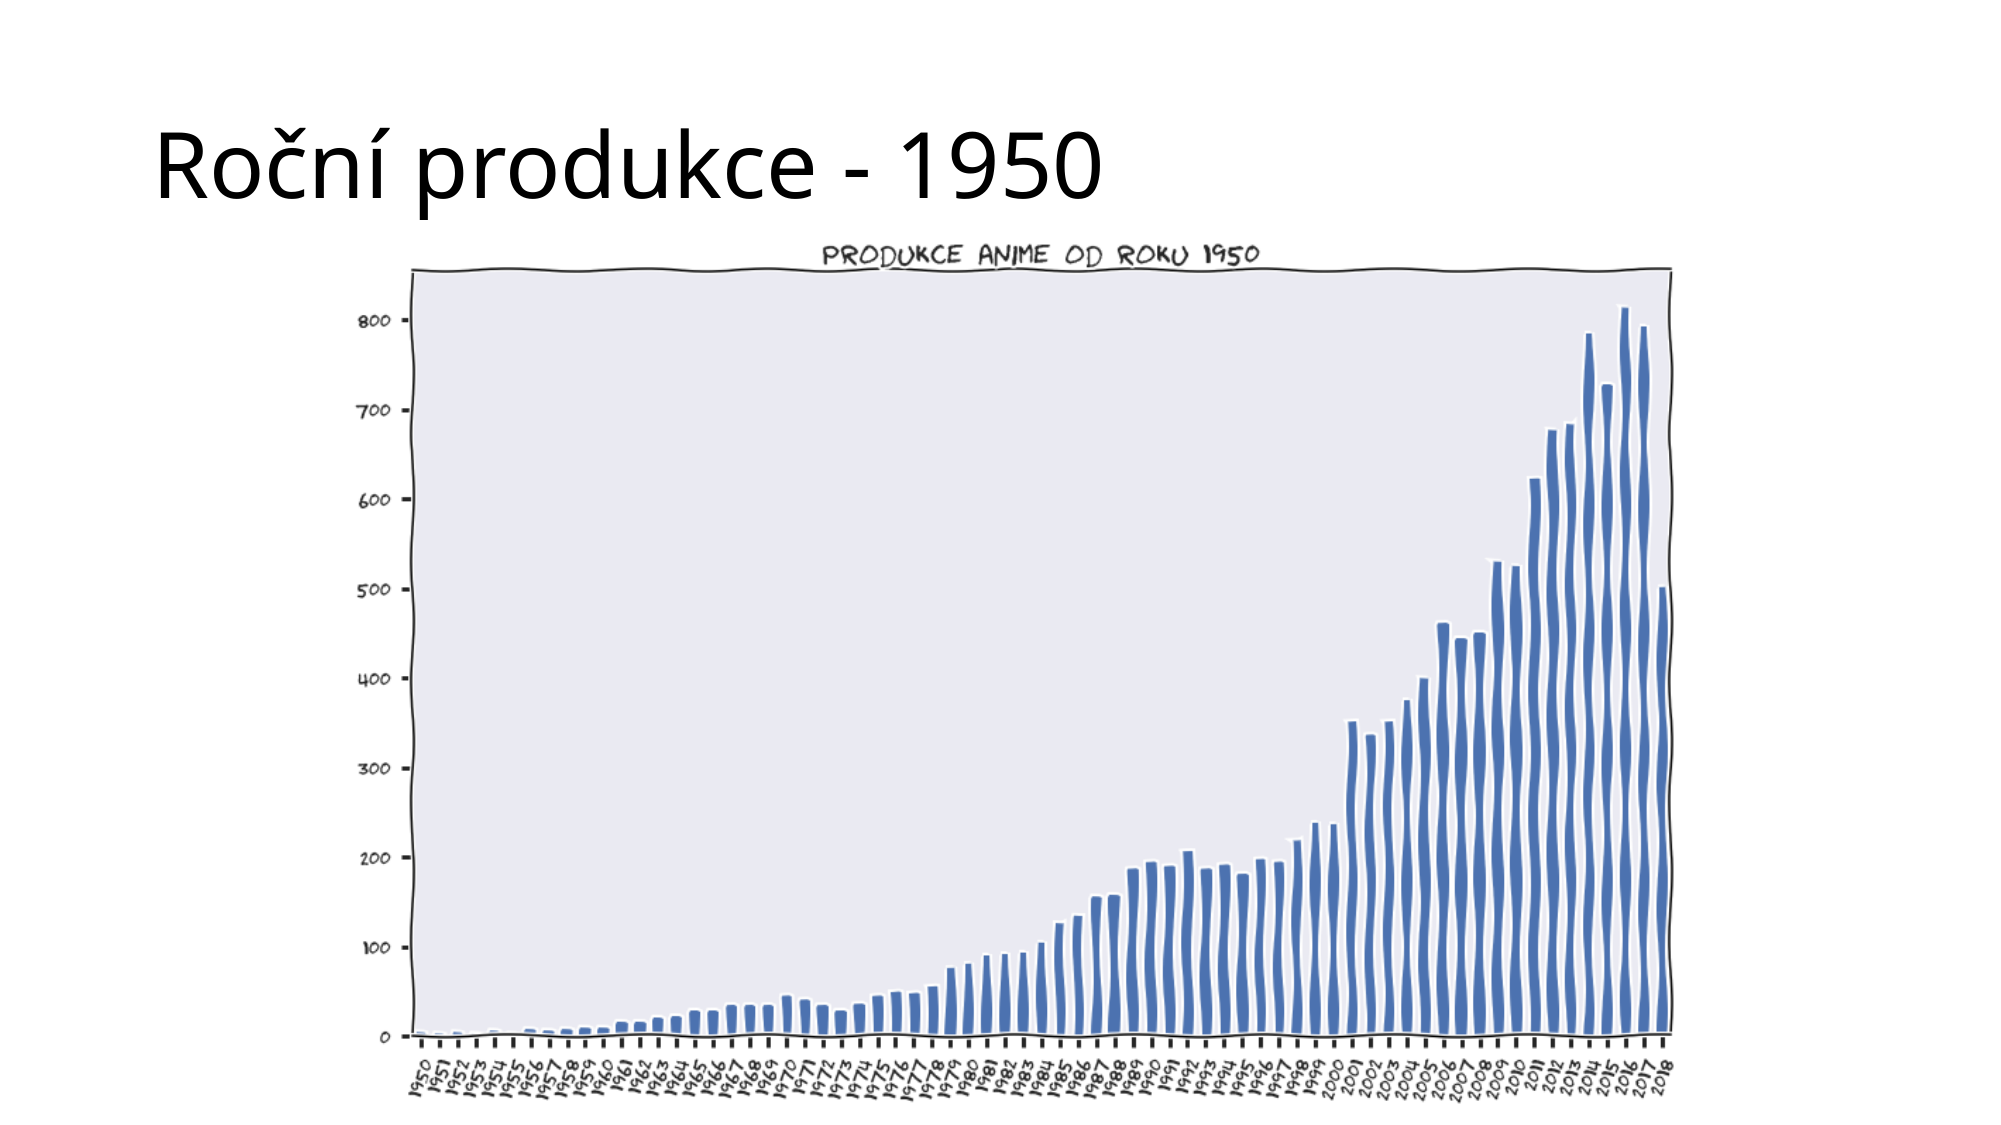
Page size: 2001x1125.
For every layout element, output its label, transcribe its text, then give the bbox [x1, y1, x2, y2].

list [345, 235, 1692, 1115]
title Roční produkce - 1950 [137, 59, 1863, 278]
